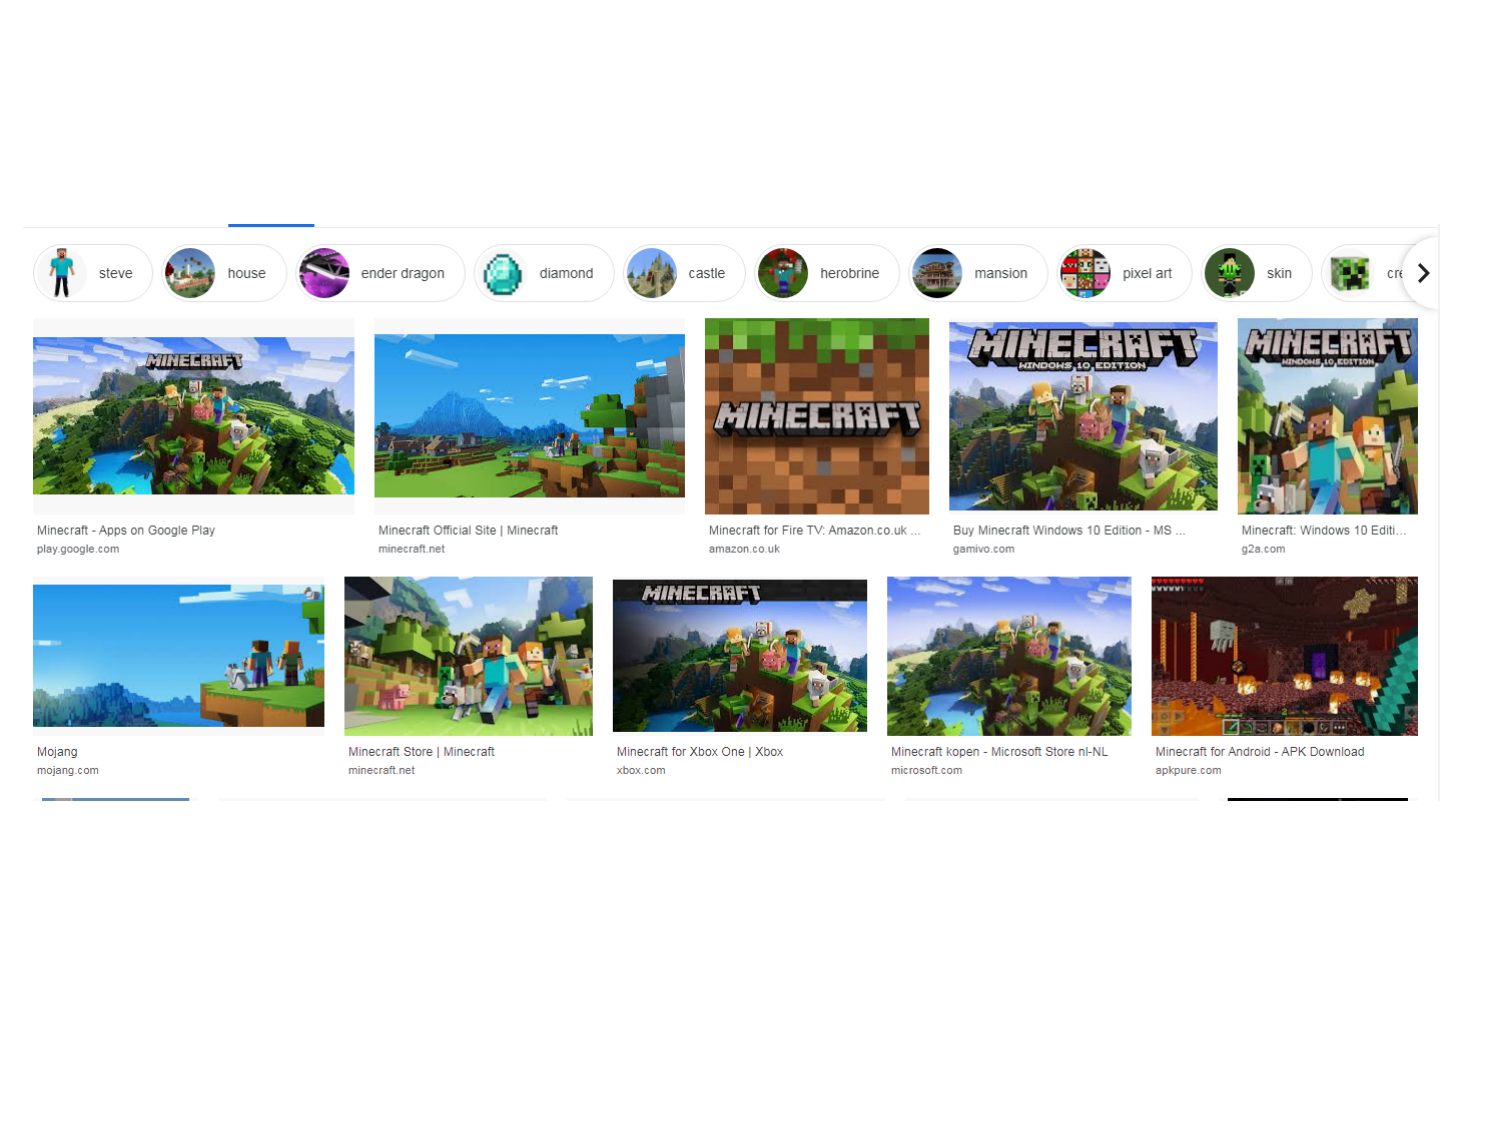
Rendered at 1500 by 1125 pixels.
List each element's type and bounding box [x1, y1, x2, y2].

picture [23, 223, 1440, 801]
